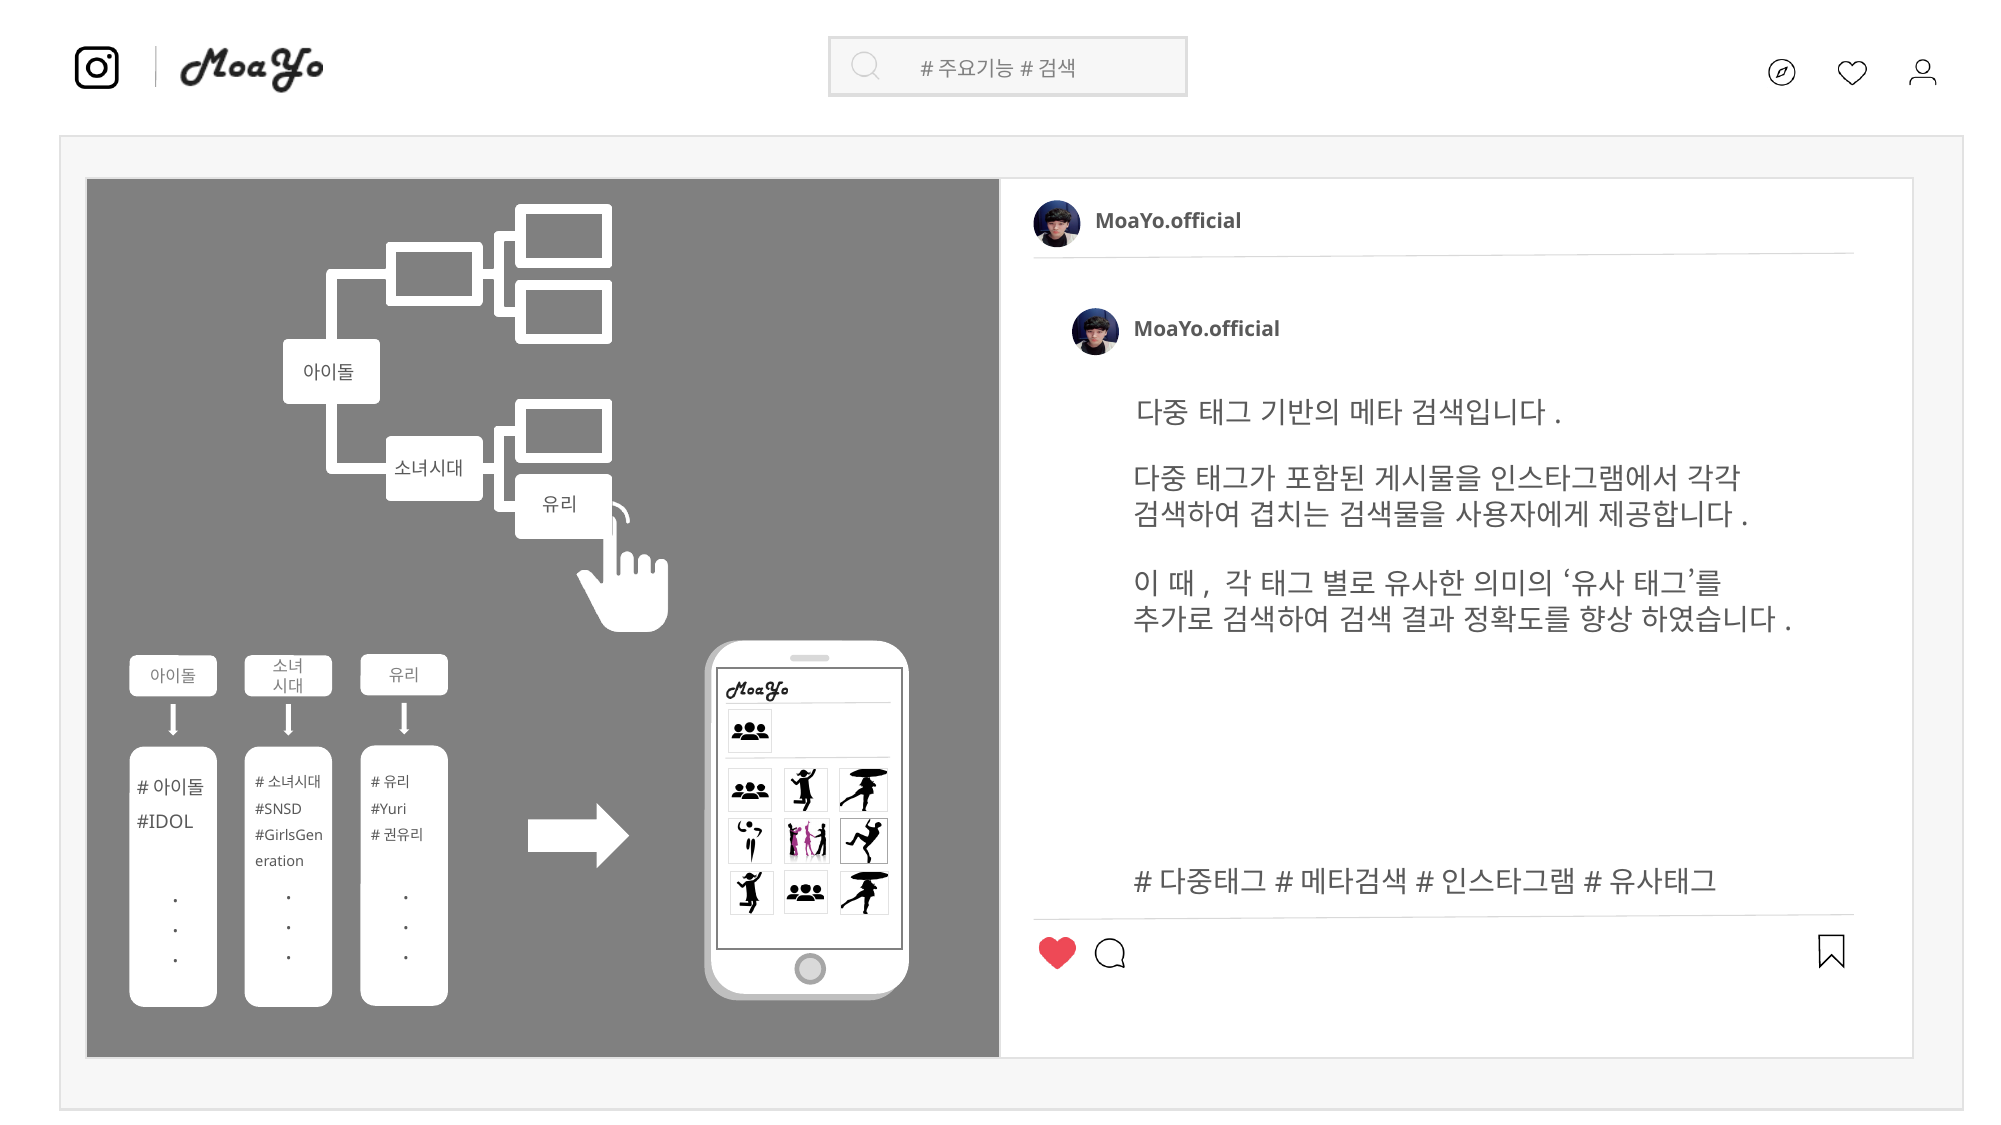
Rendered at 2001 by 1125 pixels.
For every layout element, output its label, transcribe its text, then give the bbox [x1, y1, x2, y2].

text_box [59, 135, 1964, 1111]
text_box [1818, 934, 1845, 970]
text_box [1033, 253, 1854, 258]
text_box 유리 [359, 653, 449, 697]
text_box 소녀 시대 [243, 654, 334, 698]
text_box [85, 177, 1001, 1059]
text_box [122, 702, 456, 1007]
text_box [1033, 927, 1139, 981]
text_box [1033, 200, 1362, 248]
text_box 아이돌 [128, 654, 218, 698]
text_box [277, 198, 628, 544]
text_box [1033, 914, 1854, 920]
picture [557, 501, 687, 632]
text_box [704, 640, 909, 1001]
text_box [1001, 177, 1914, 1059]
text_box #다중태그#메타검색#인스타그램#유사태그 [1119, 855, 1816, 906]
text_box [1118, 387, 1872, 646]
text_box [60, 37, 1940, 96]
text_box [1072, 308, 1401, 356]
text_box [527, 800, 631, 871]
